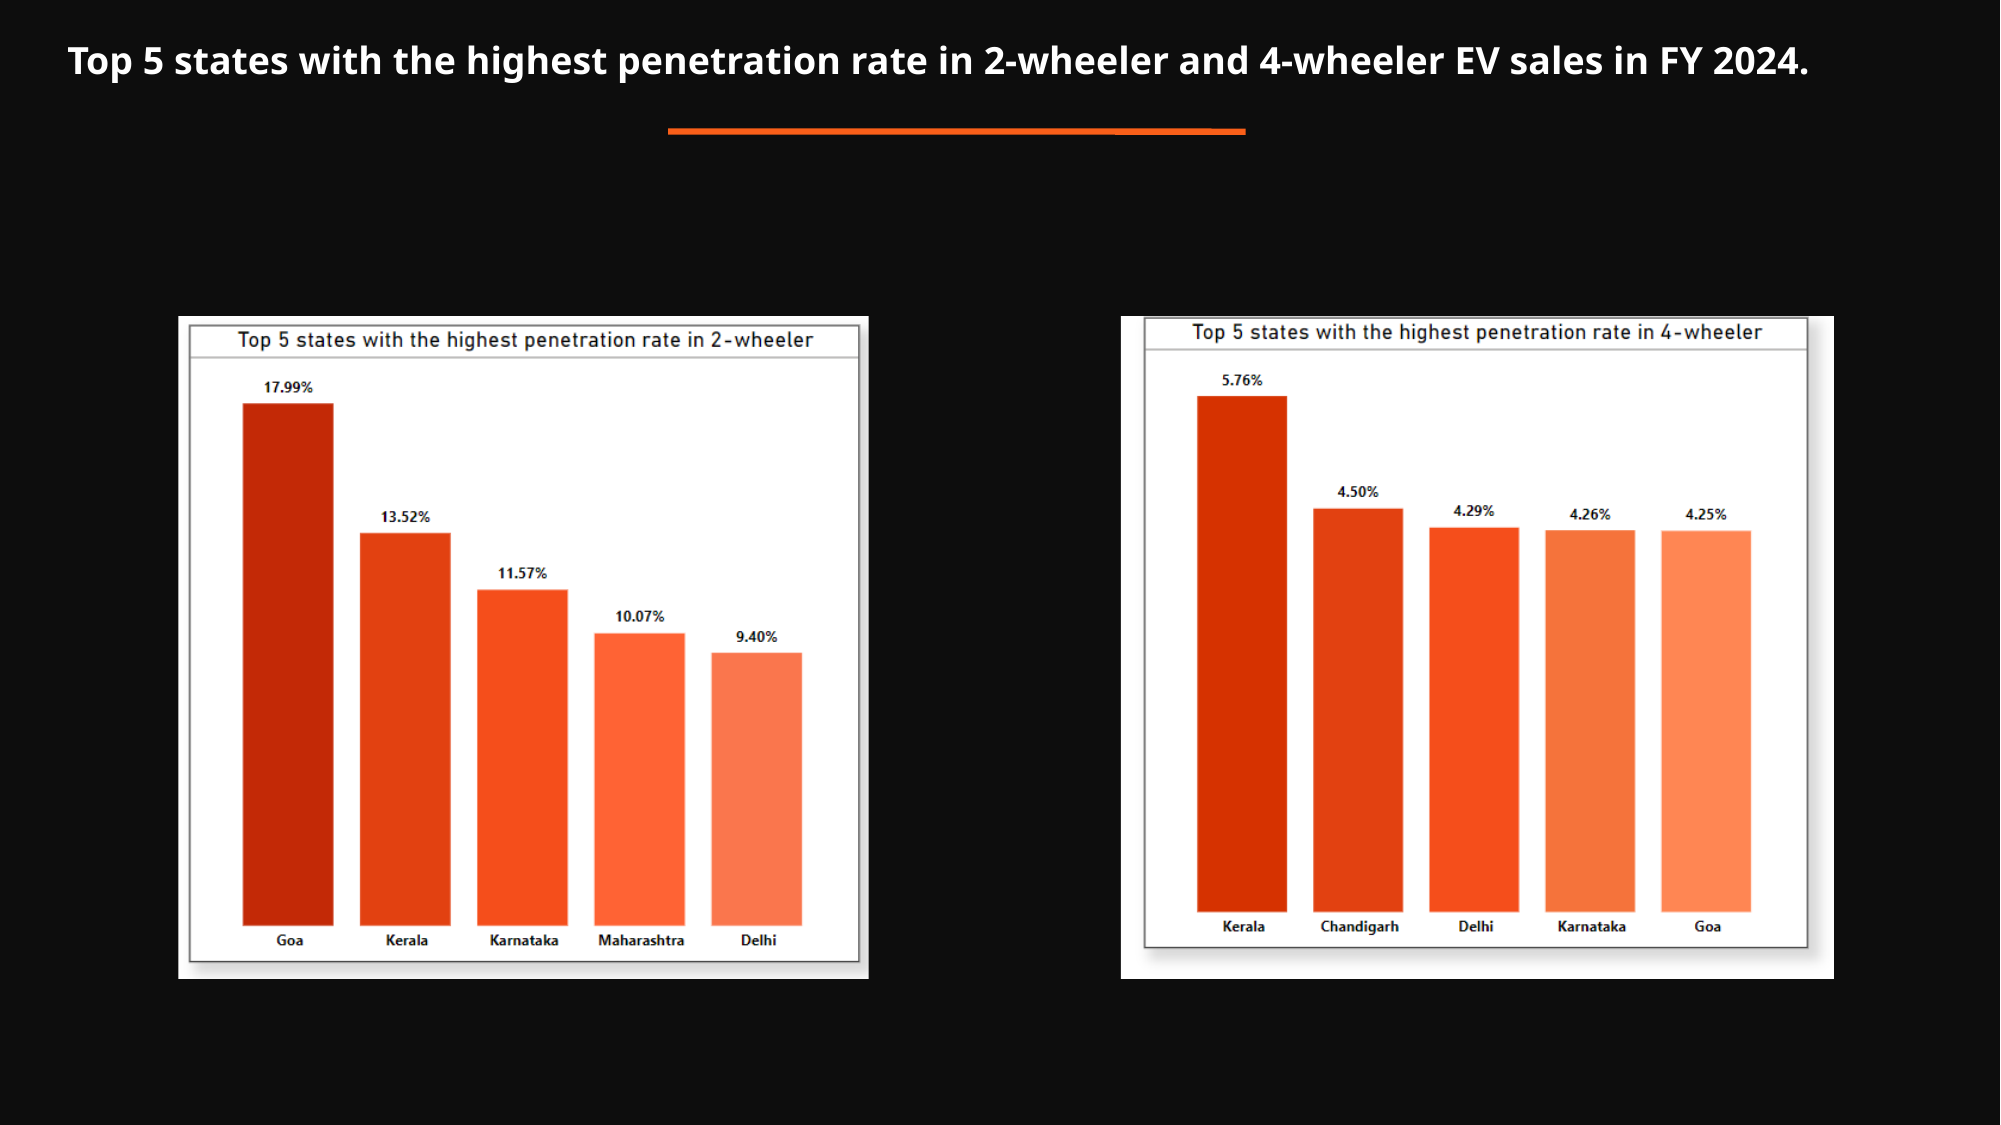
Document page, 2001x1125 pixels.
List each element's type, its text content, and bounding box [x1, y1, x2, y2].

text_box Top 5 states with the highest penetration rate in 2-wheeler and 4-wheeler EV sales in FY 2024. [52, 29, 1948, 90]
picture [1120, 316, 1834, 979]
picture [177, 316, 869, 979]
